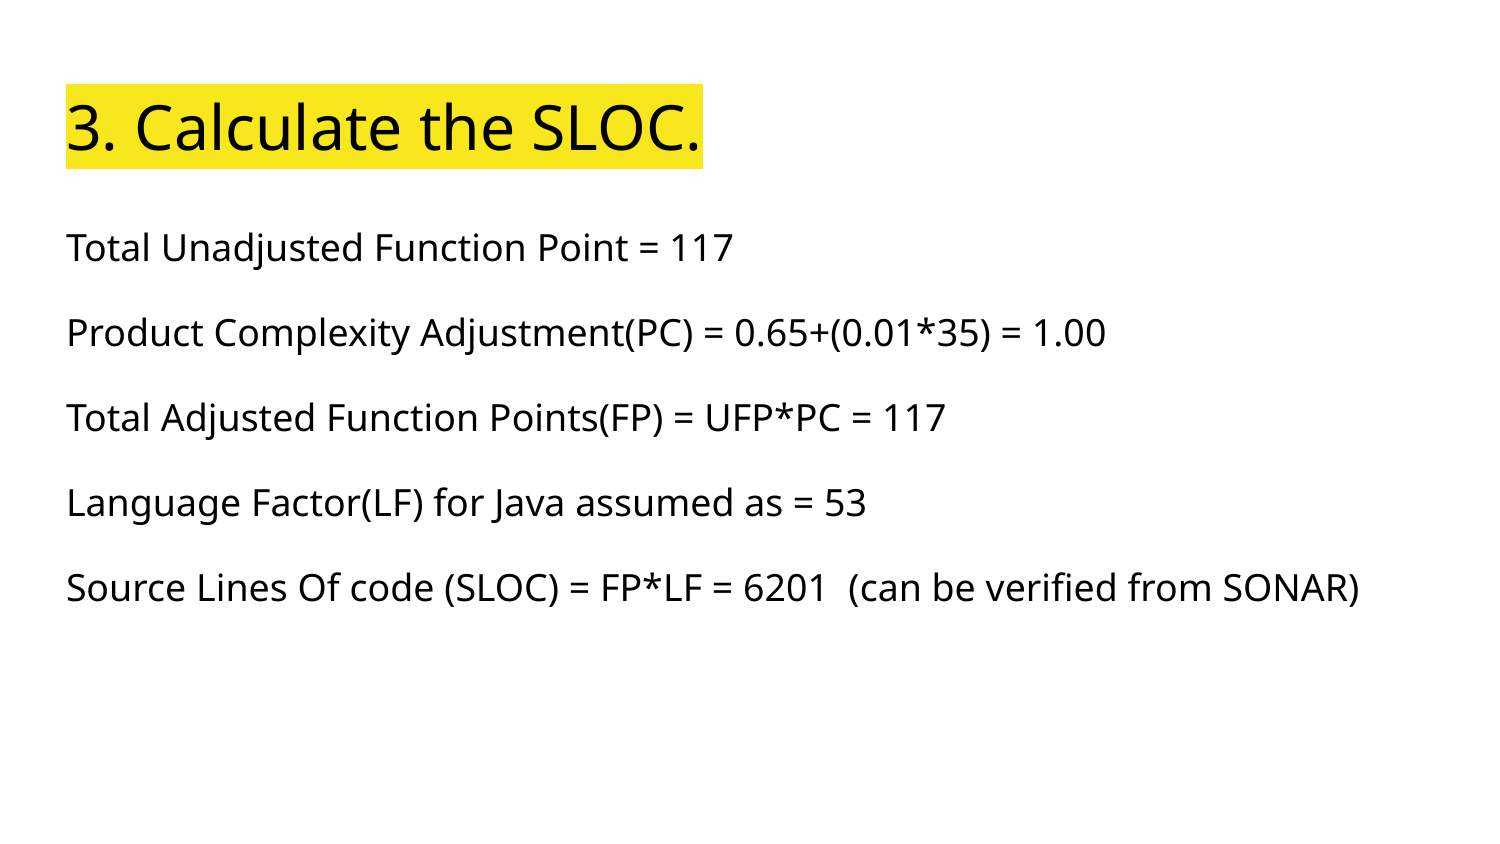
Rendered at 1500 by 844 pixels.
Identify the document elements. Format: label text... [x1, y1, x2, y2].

list Total Unadjusted Function Point = 117 Product Complexity Adjustment(PC) = 0.65+(0.01*35) = 1.00 Total Adjusted Function Points(FP) = UFP*PC = 117 Language Factor(LF) for Java assumed as = 53 Source Lines Of code (SLOC) = FP*LF = 6201 (can be verified from SONAR) [51, 202, 1449, 750]
title 3. Calculate the SLOC. [51, 72, 1449, 167]
